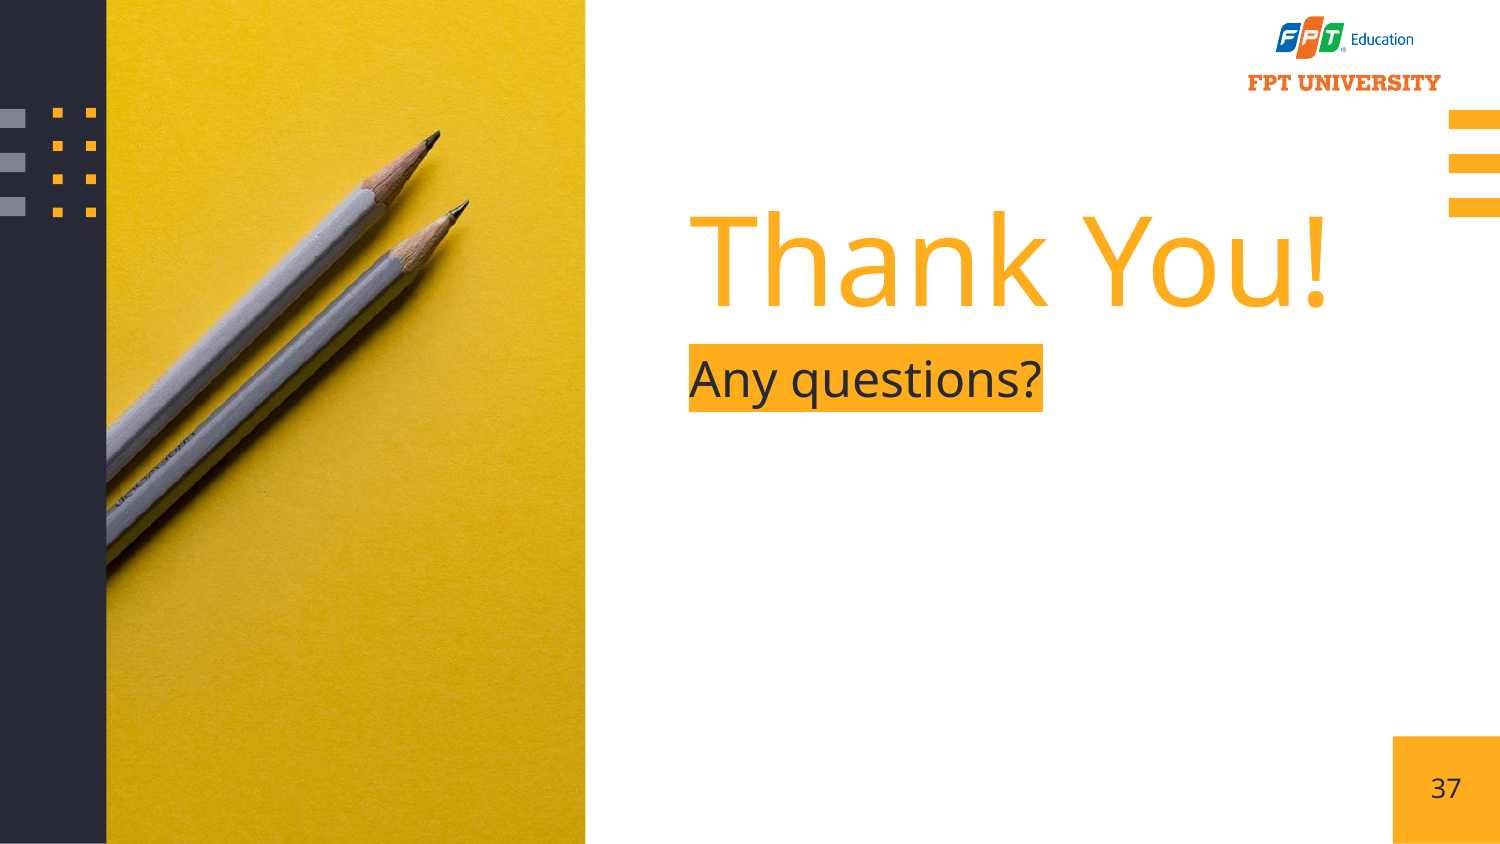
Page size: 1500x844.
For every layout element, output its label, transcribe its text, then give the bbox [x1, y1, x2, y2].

title Thank You! [689, 197, 1393, 334]
picture [1240, 1, 1449, 106]
picture [106, 0, 586, 844]
slide_number 37 [1392, 736, 1500, 844]
subtitle Any questions? [689, 338, 1393, 647]
